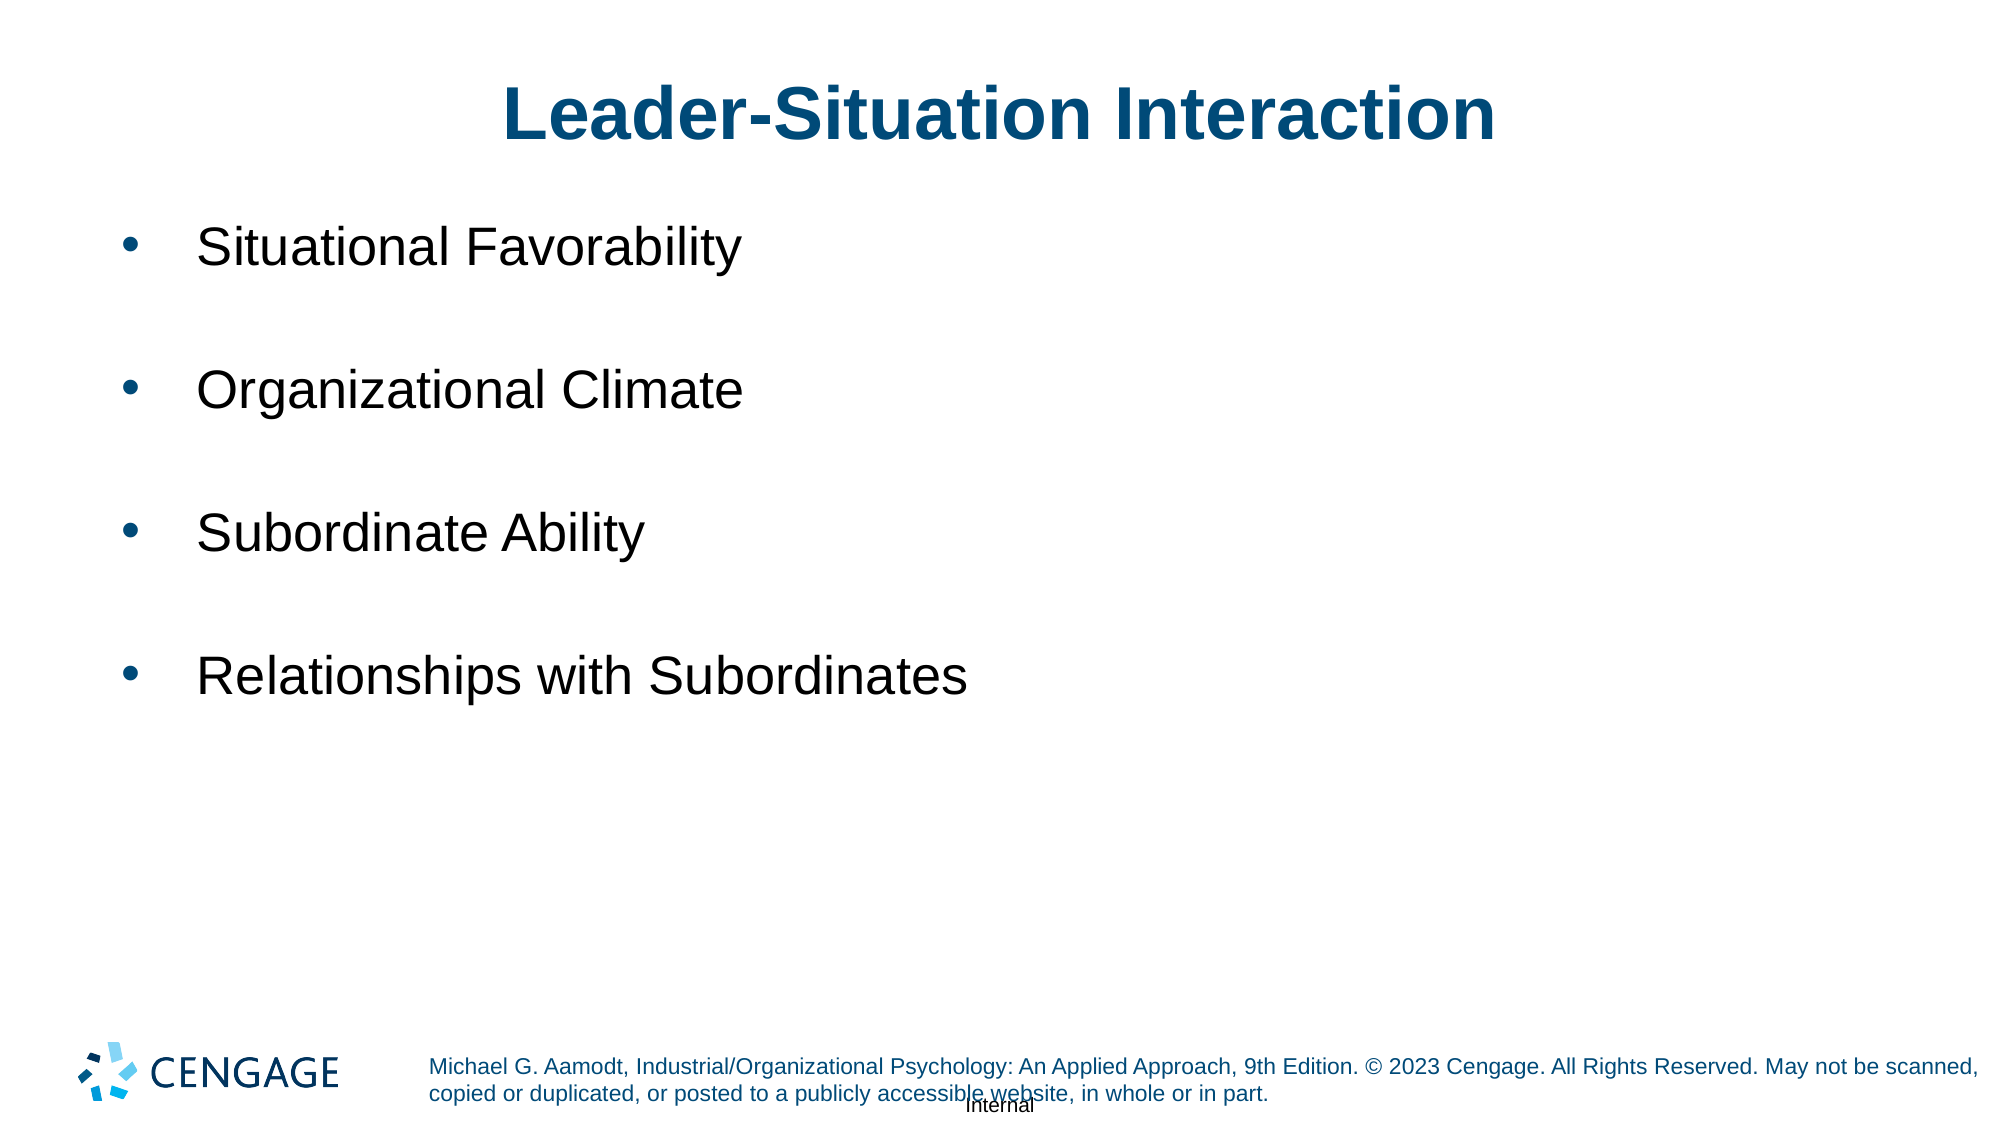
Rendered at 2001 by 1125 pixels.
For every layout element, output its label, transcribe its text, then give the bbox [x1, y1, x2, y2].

picture [78, 1042, 338, 1101]
list Situational Favorability Organizational Climate Subordinate Ability Relationships with Subordinates [121, 211, 1880, 1000]
title Leader-Situation Interaction [137, 59, 1863, 171]
